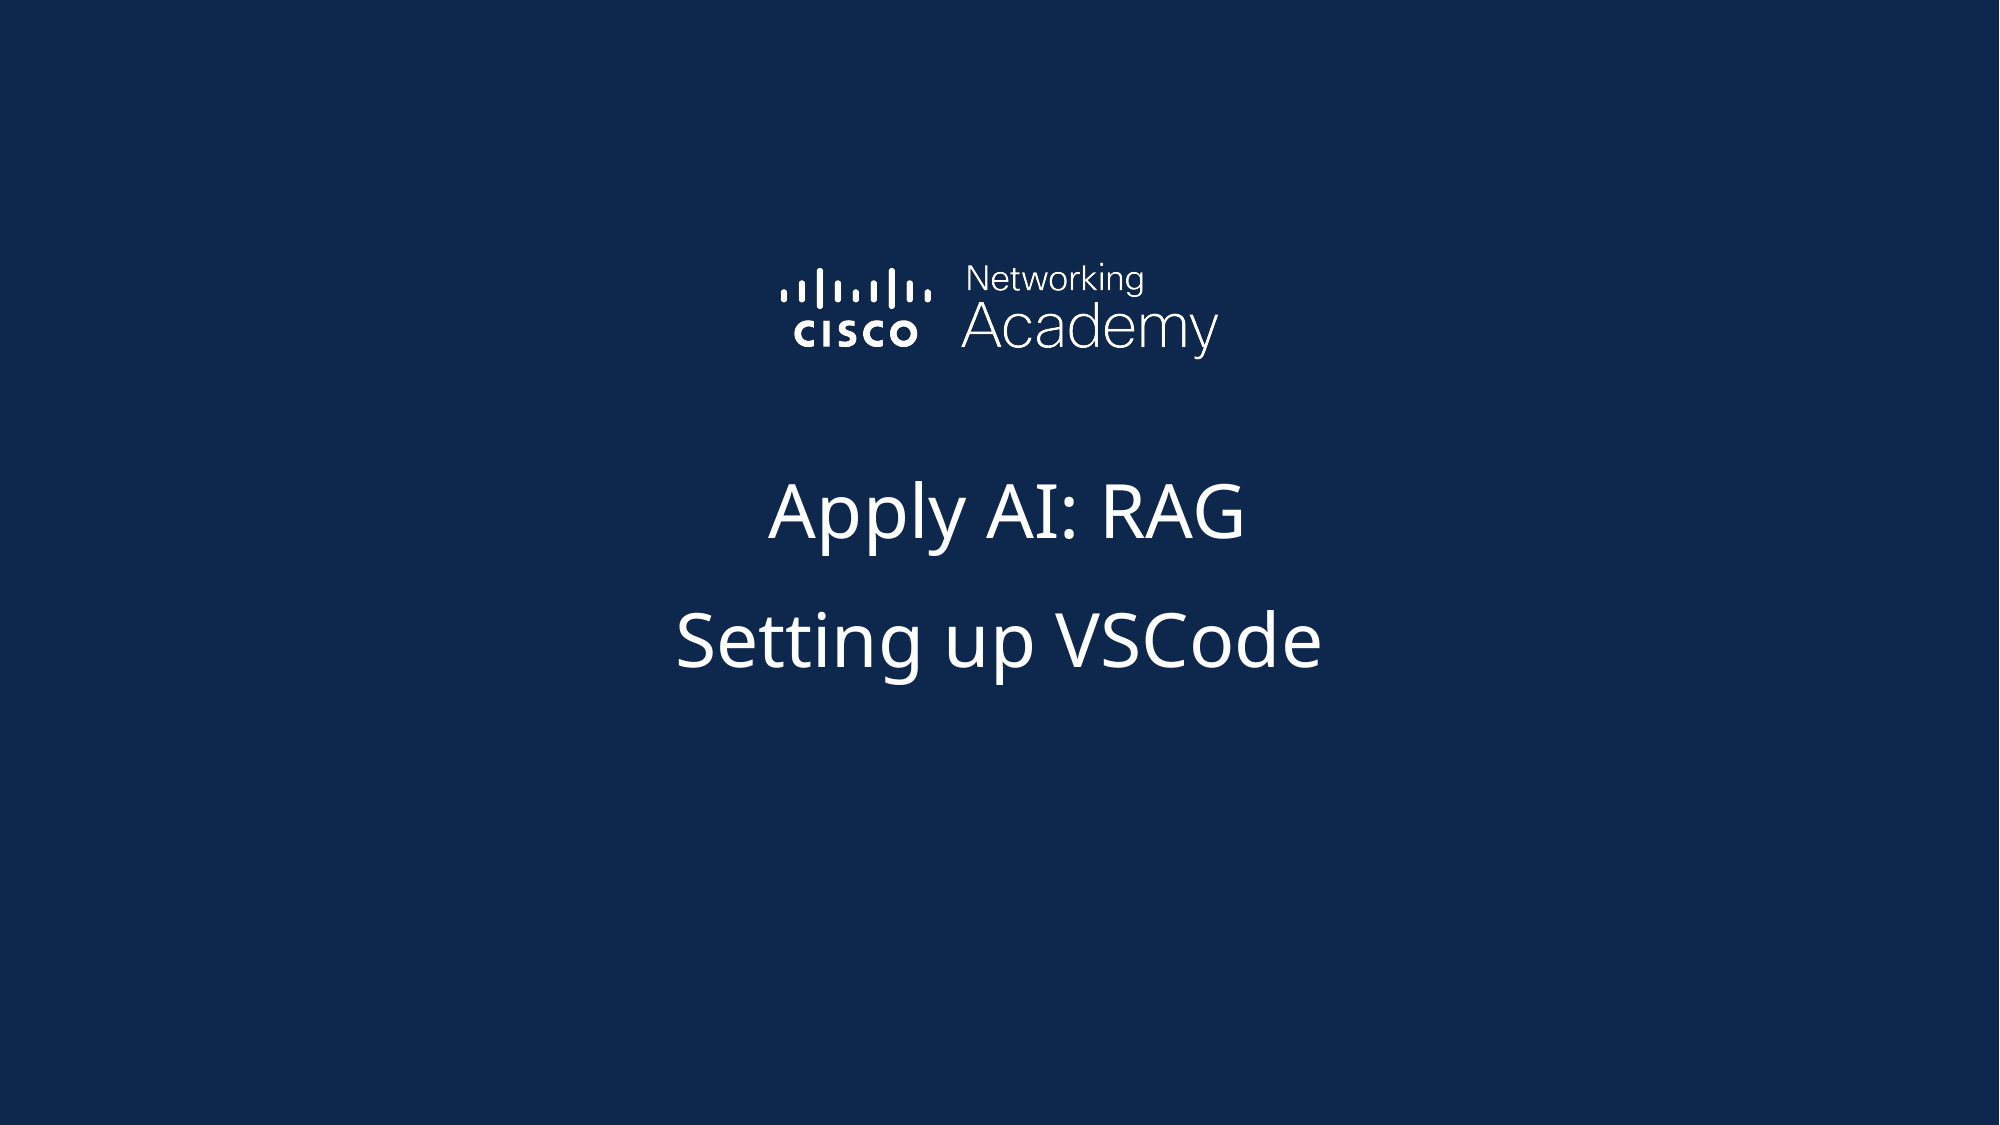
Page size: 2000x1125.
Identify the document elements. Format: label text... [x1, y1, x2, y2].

list Setting up VSCode [221, 599, 1778, 709]
list Apply AI: RAG [229, 470, 1787, 580]
picture [774, 256, 1225, 366]
